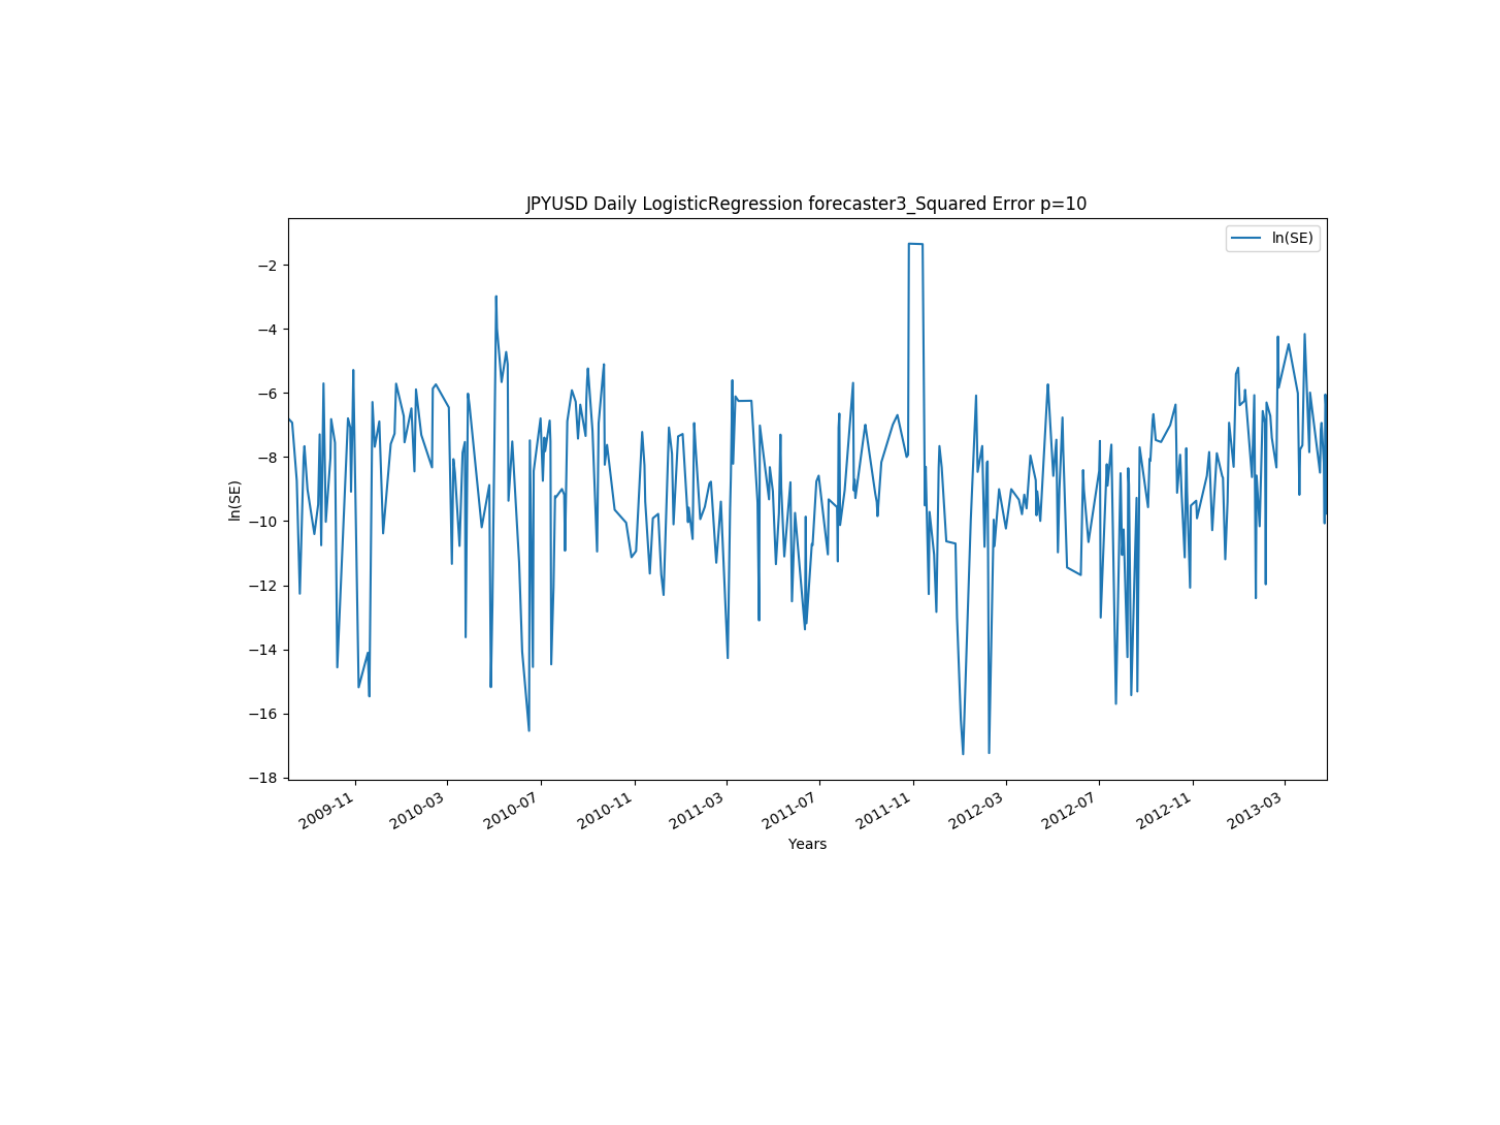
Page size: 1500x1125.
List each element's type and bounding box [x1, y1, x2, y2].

picture [119, 119, 1461, 946]
